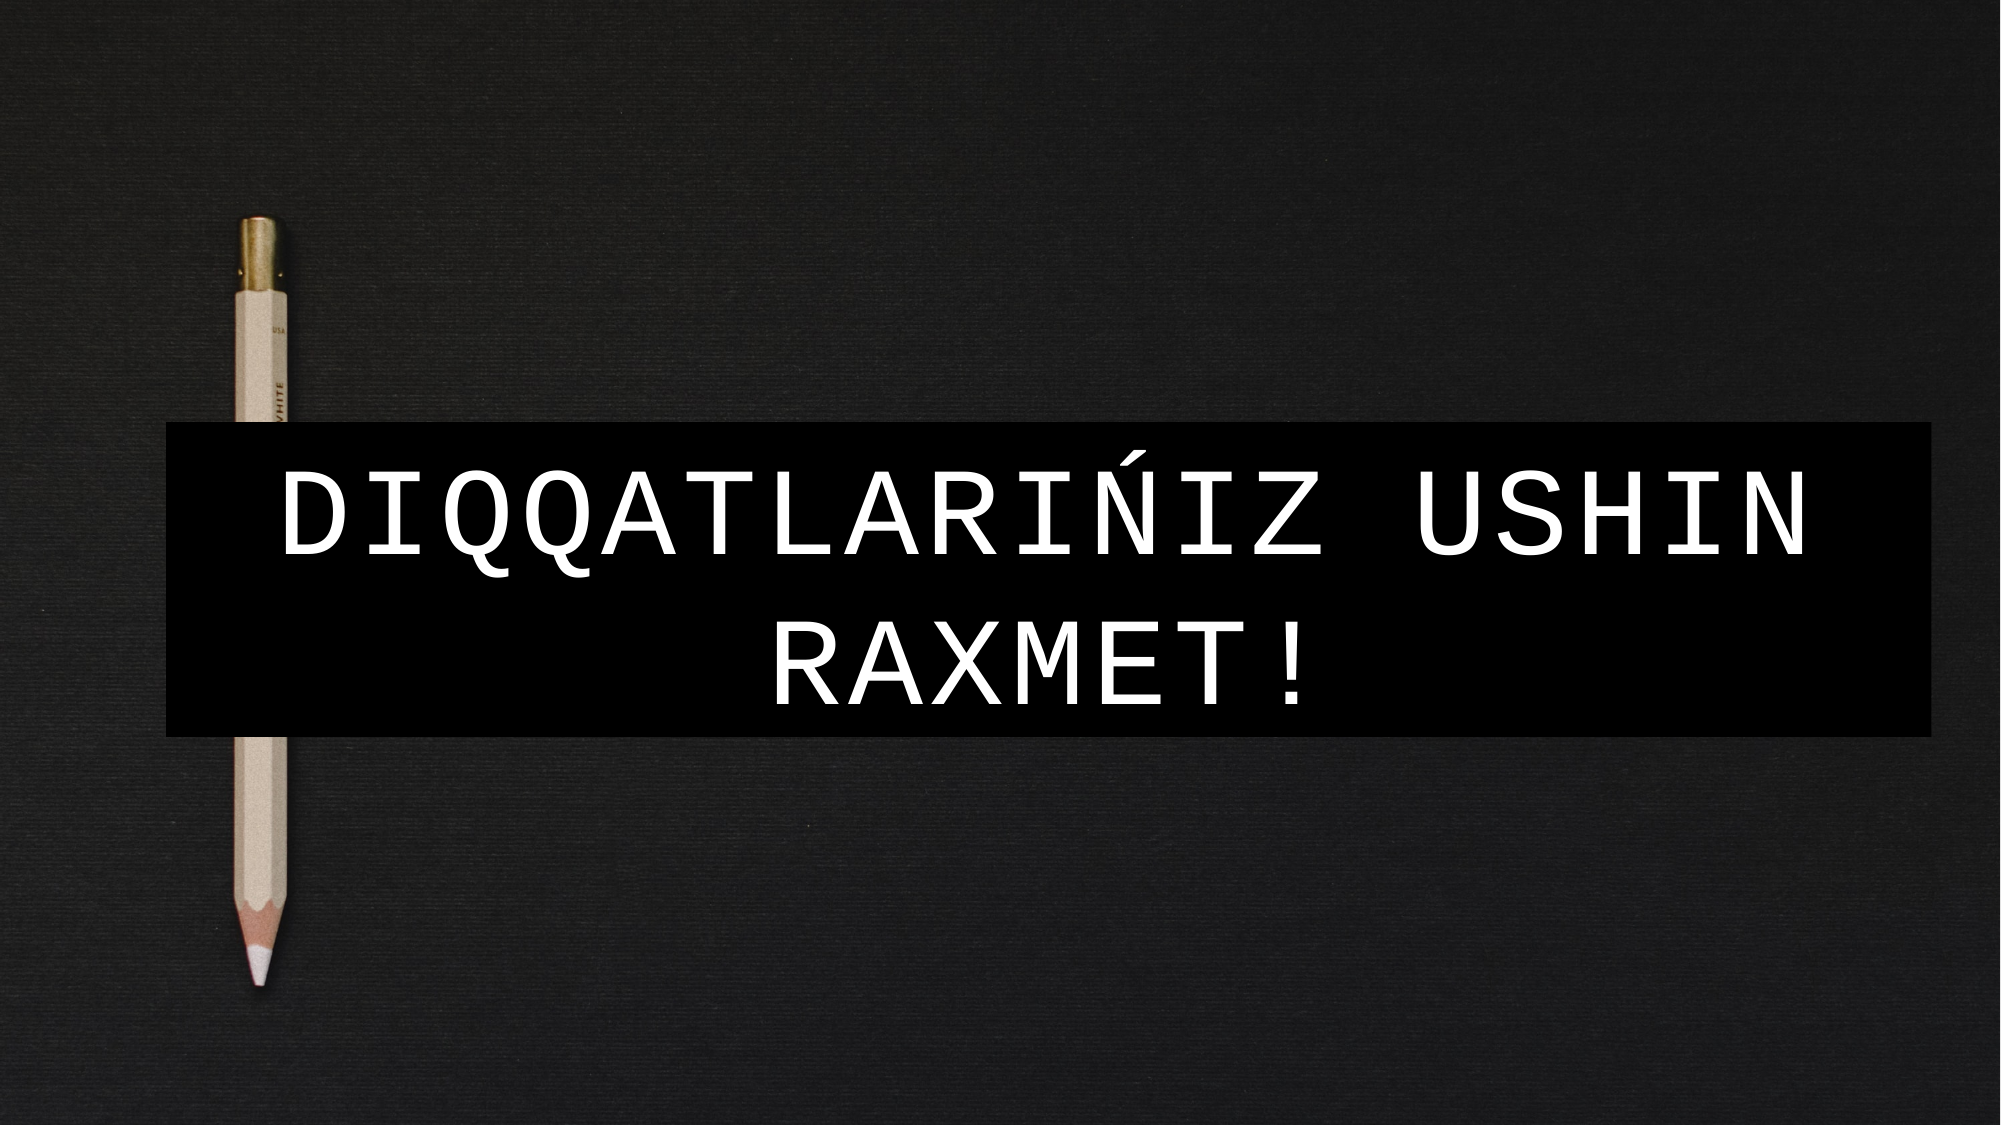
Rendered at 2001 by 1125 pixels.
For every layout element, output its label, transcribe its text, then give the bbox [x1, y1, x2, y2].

text_box DIQQATLARIŃIZ USHIN RAXMET! [166, 422, 1932, 737]
picture [0, 0, 2001, 1125]
